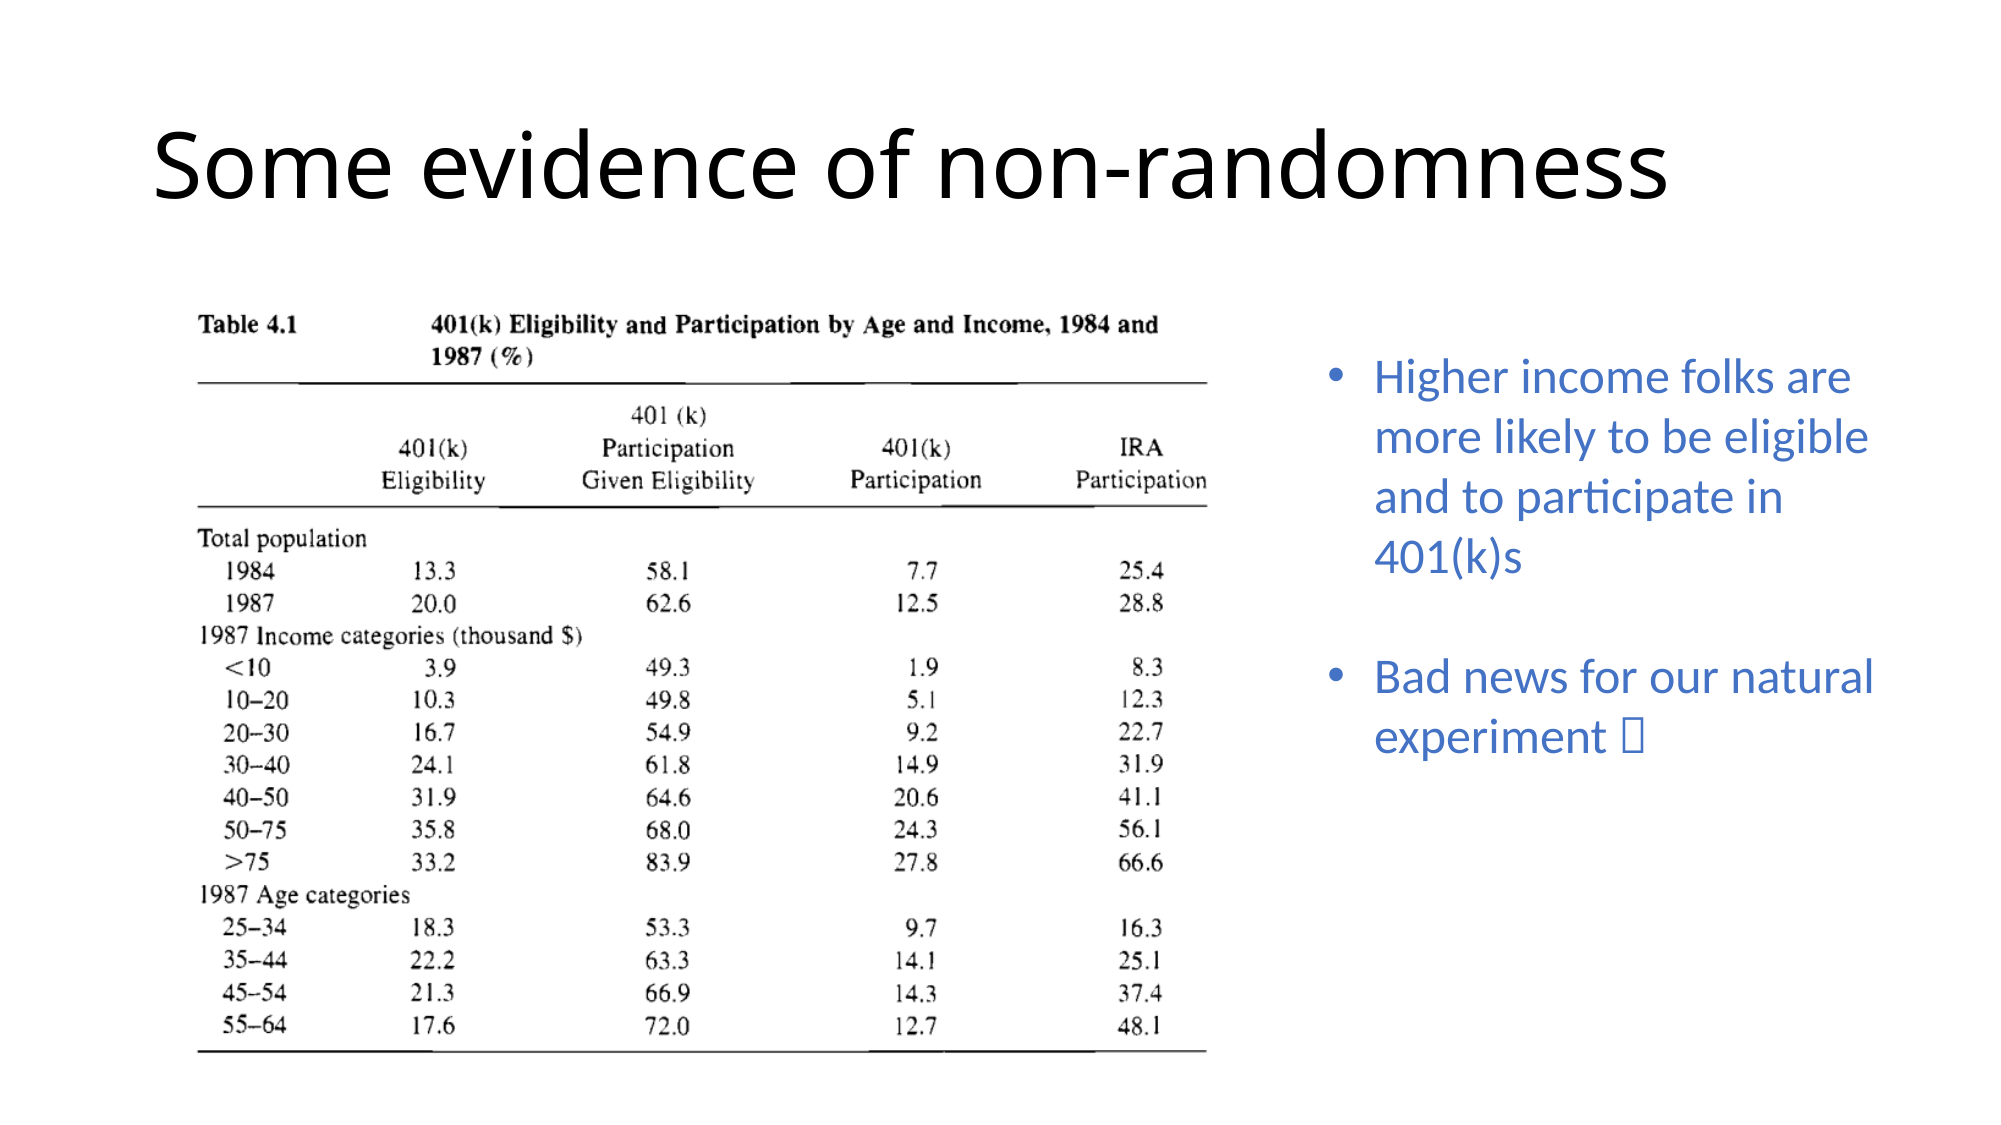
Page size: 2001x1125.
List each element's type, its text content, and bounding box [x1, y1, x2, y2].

title Some evidence of non-randomness [137, 59, 1863, 278]
text_box Higher income folks are more likely to be eligible and to participate in 401(k)s Bad news for our natural experiment  [1312, 336, 1916, 772]
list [137, 282, 1257, 1066]
